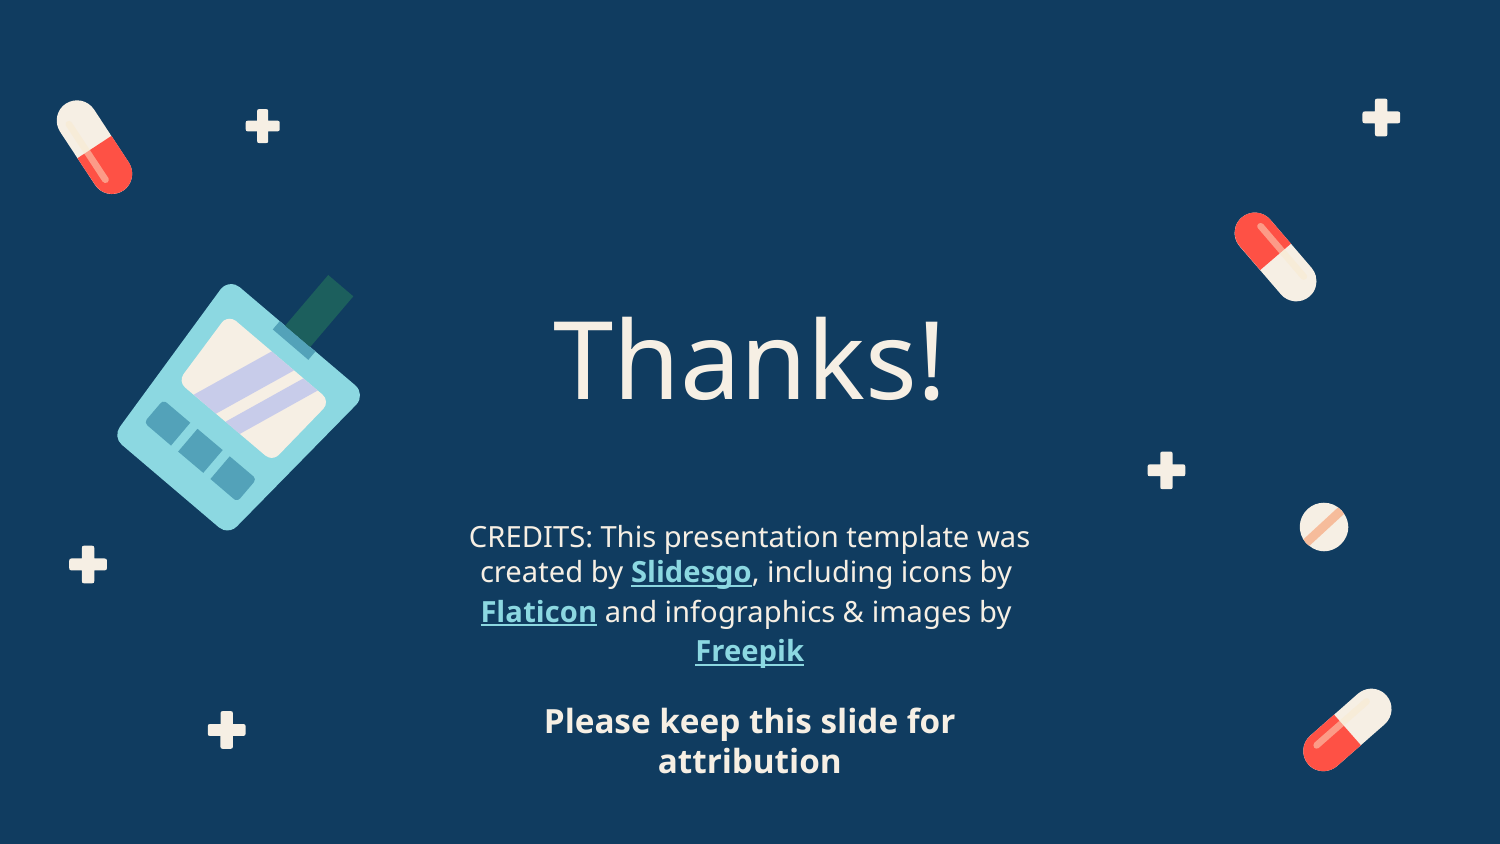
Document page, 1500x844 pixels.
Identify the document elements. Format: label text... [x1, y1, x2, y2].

text_box [1147, 451, 1186, 490]
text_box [1223, 222, 1328, 291]
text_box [134, 255, 359, 531]
text_box Please keep this slide for attribution [440, 685, 1060, 757]
text_box [245, 109, 280, 144]
text_box [207, 711, 246, 749]
title Thanks! [433, 275, 1067, 438]
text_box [1296, 502, 1356, 552]
